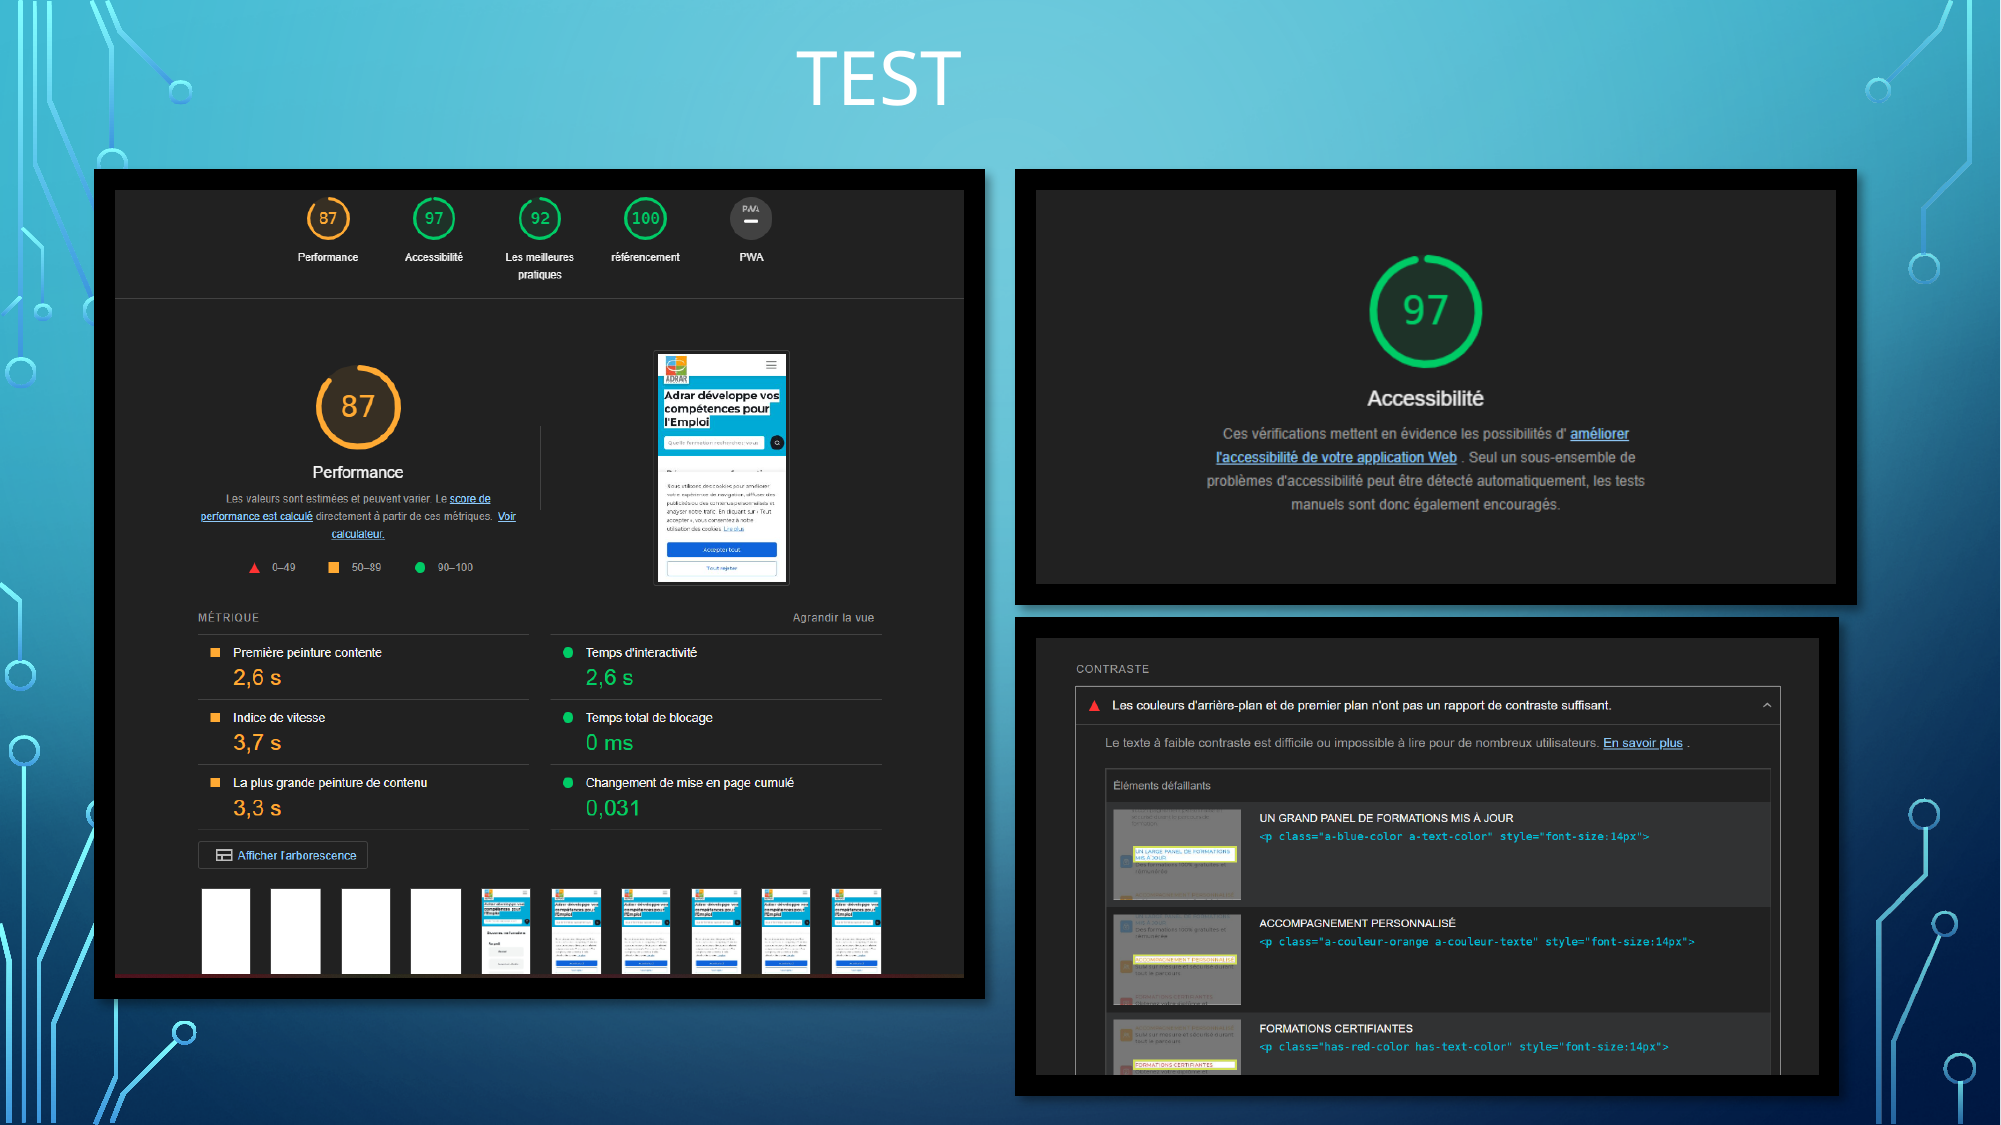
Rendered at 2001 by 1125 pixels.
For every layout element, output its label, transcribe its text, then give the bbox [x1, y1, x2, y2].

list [1035, 189, 1837, 585]
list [114, 189, 964, 979]
picture [1035, 637, 1819, 1076]
title Test [66, 0, 1692, 203]
